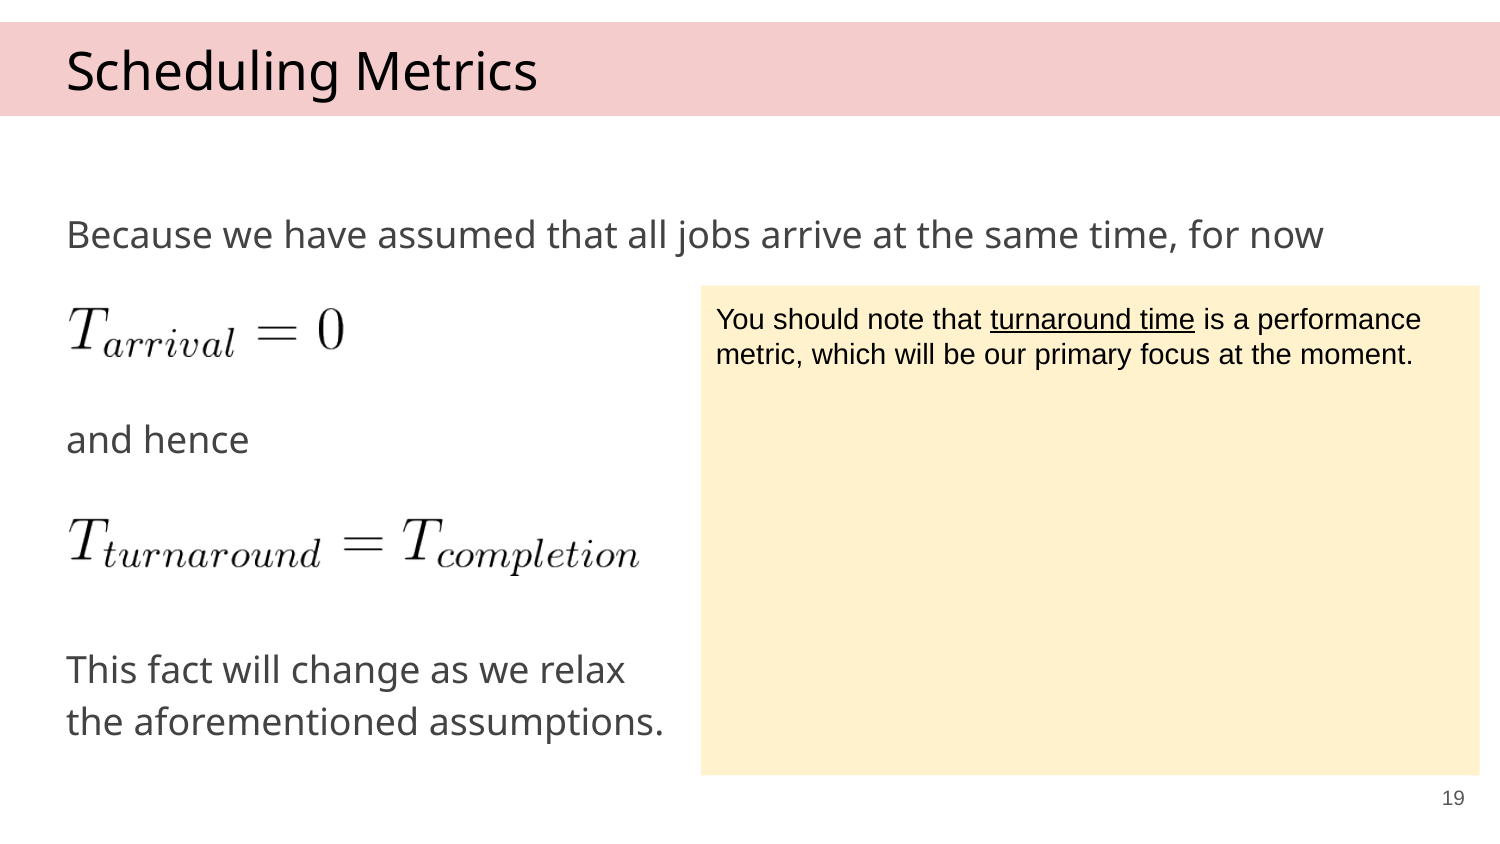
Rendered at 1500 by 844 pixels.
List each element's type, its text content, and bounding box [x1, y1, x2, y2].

slide_number 19 [1389, 764, 1480, 830]
title Scheduling Metrics [51, 22, 1449, 116]
list Because we have assumed that all jobs arrive at the same time, for now and hence This fact will change as we relax the aforementioned assumptions. [51, 189, 1449, 753]
text_box You should note that turnaround time is a performance metric, which will be our primary focus at the moment. [700, 285, 1480, 776]
picture [69, 517, 640, 576]
picture [69, 307, 344, 357]
